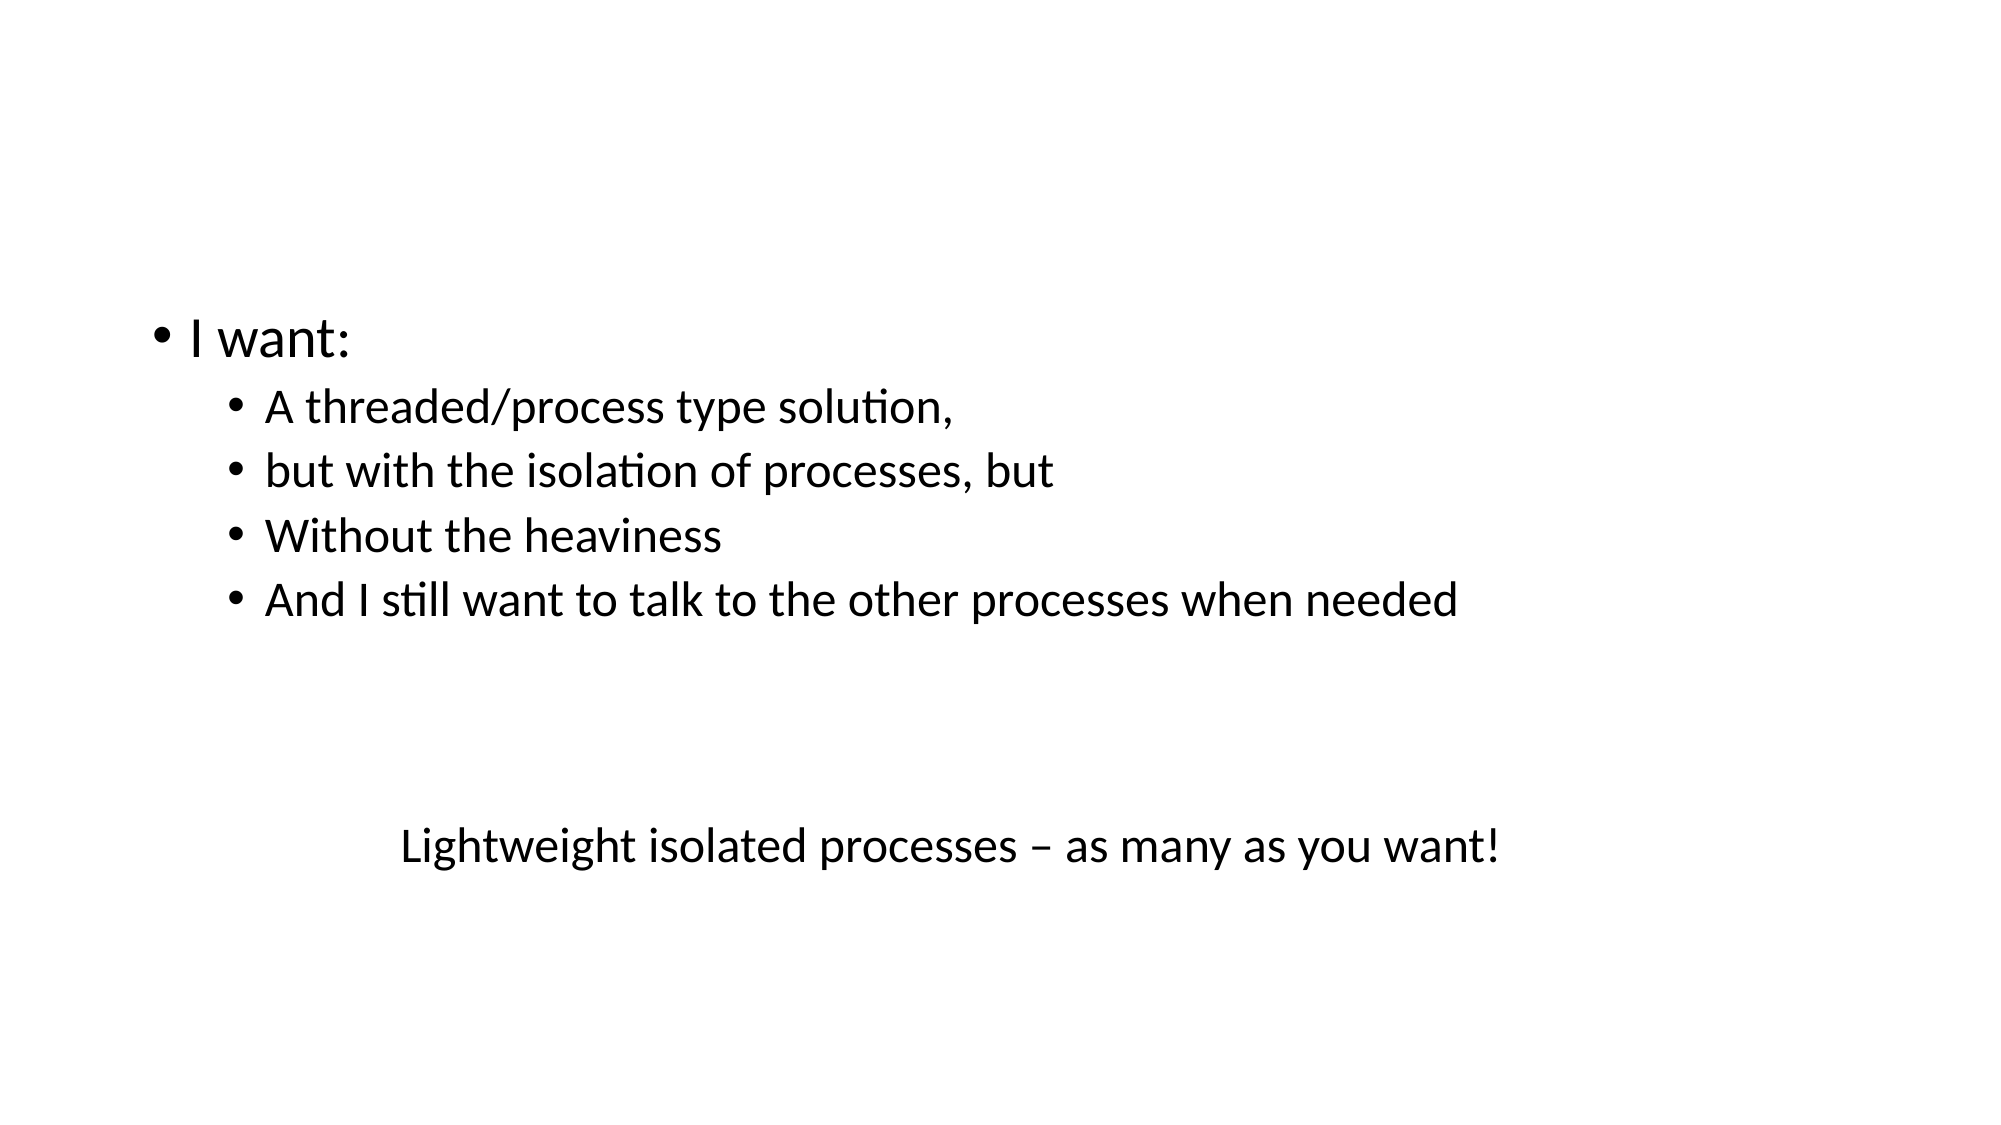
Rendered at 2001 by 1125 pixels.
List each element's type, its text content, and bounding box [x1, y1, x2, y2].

list I want: A threaded/process type solution, but with the isolation of processes, but Without the heaviness And I still want to talk to the other processes when needed [137, 299, 1863, 1014]
text_box Lightweight isolated processes – as many as you want! [385, 804, 1518, 880]
